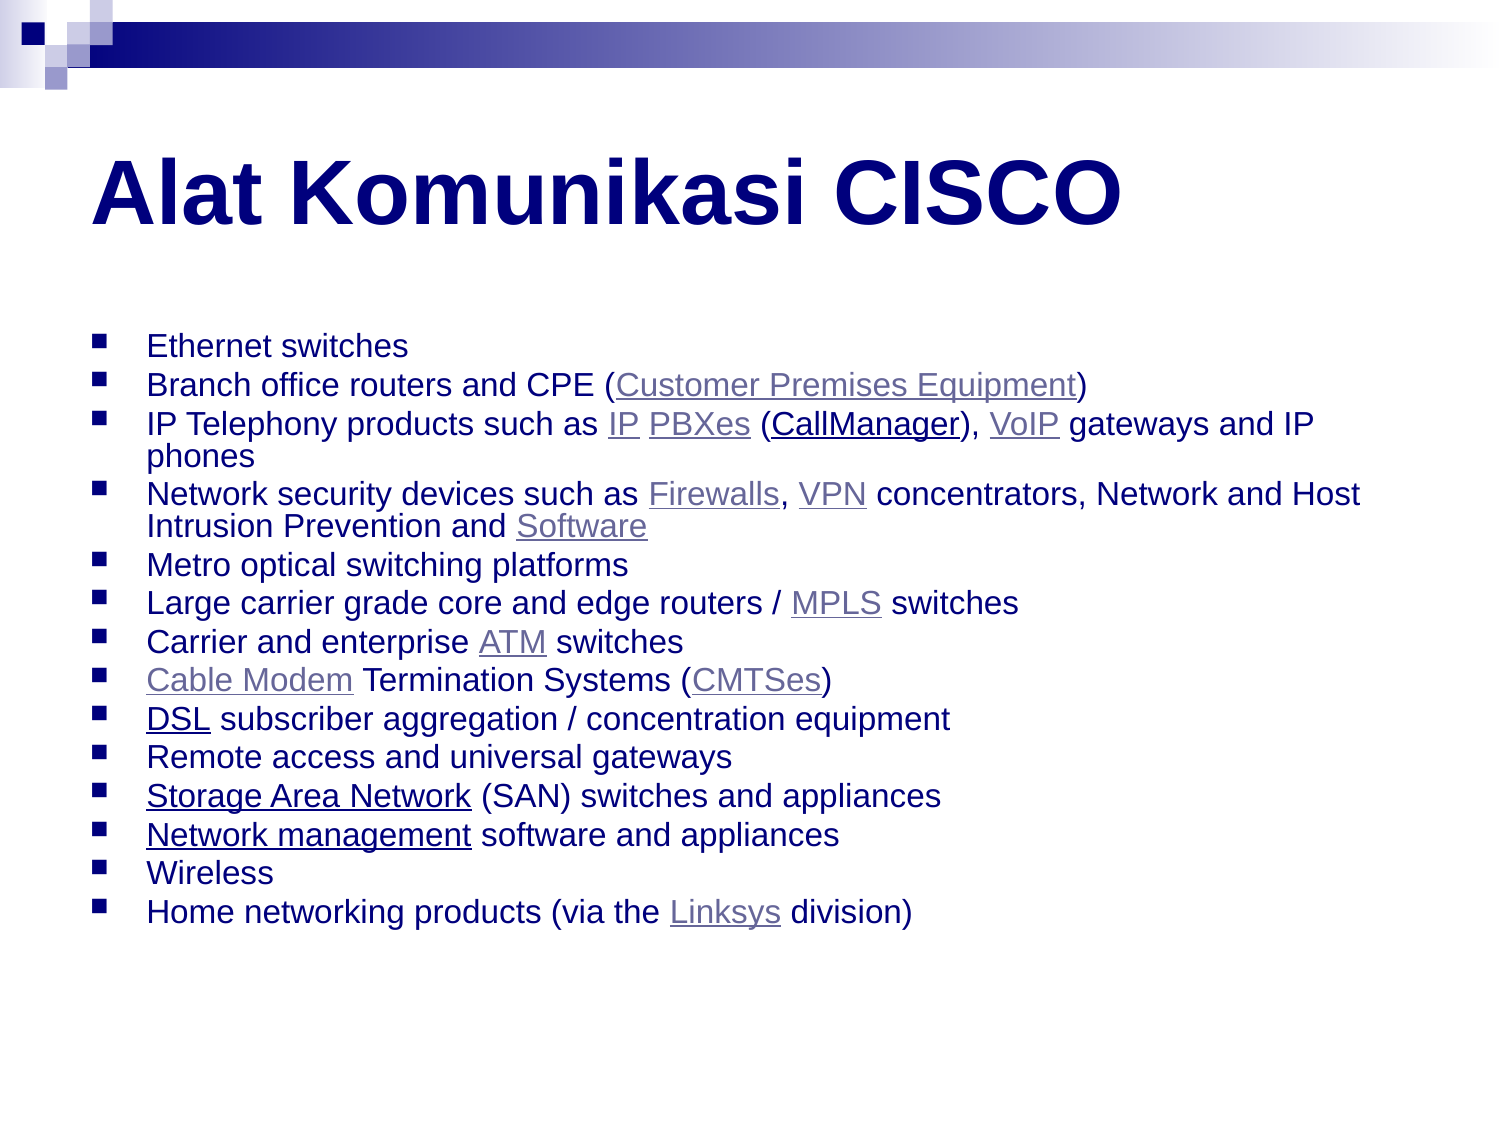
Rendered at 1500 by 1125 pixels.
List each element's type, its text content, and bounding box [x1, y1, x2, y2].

list Ethernet switches Branch office routers and CPE (Customer Premises Equipment) IP Telephony products such as IP PBXes (CallManager), VoIP gateways and IP phones Network security devices such as Firewalls, VPN concentrators, Network and Host Intrusion Prevention and Software Metro optical switching platforms Large carrier grade core and edge routers / MPLS switches Carrier and enterprise ATM switches Cable Modem Termination Systems (CMTSes) DSL subscriber aggregation / concentration equipment Remote access and universal gateways Storage Area Network (SAN) switches and appliances Network management software and appliances Wireless Home networking products (via the Linksys division) [75, 324, 1425, 963]
title Alat Komunikasi CISCO [75, 75, 1425, 300]
